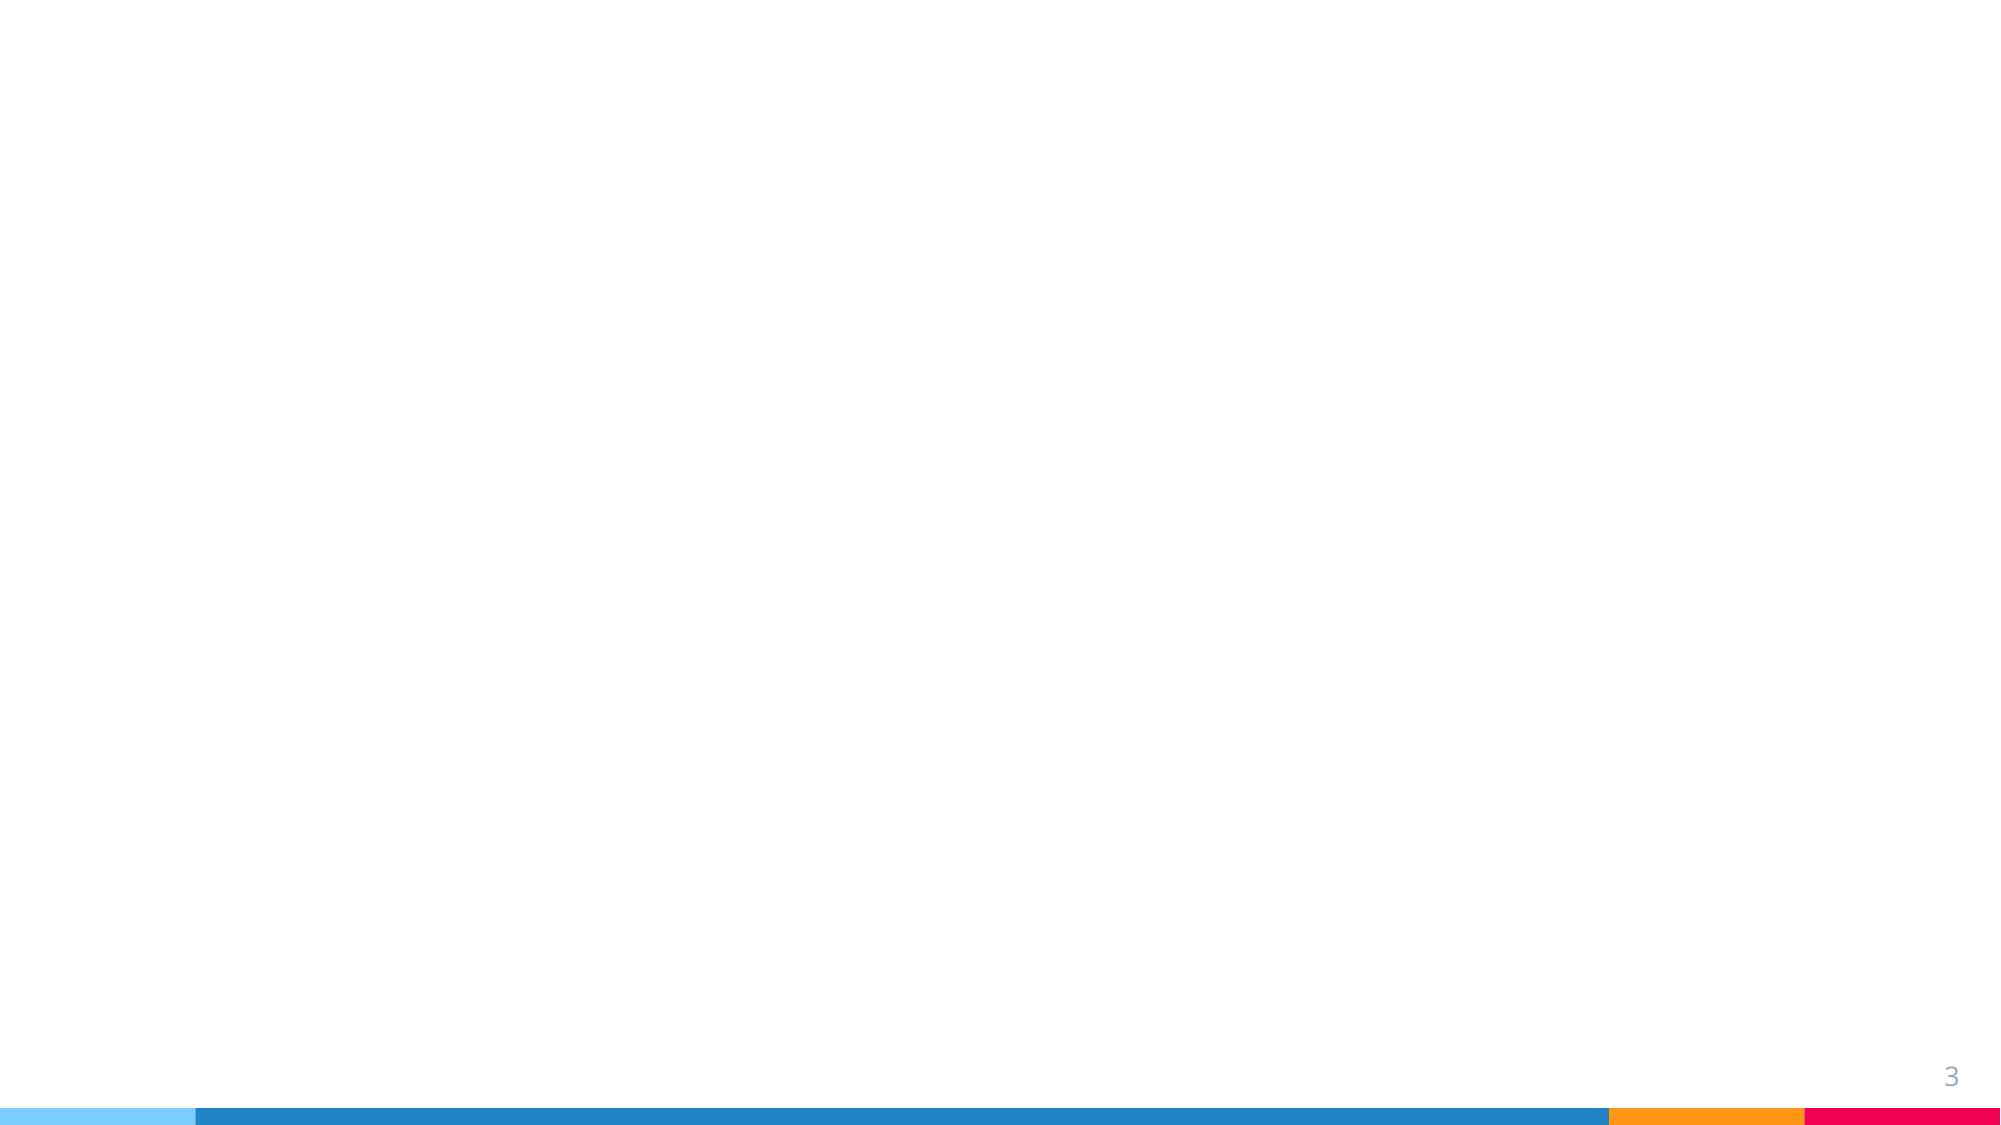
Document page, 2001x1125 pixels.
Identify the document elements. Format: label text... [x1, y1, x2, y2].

slide_number 3 [1854, 1043, 1975, 1113]
